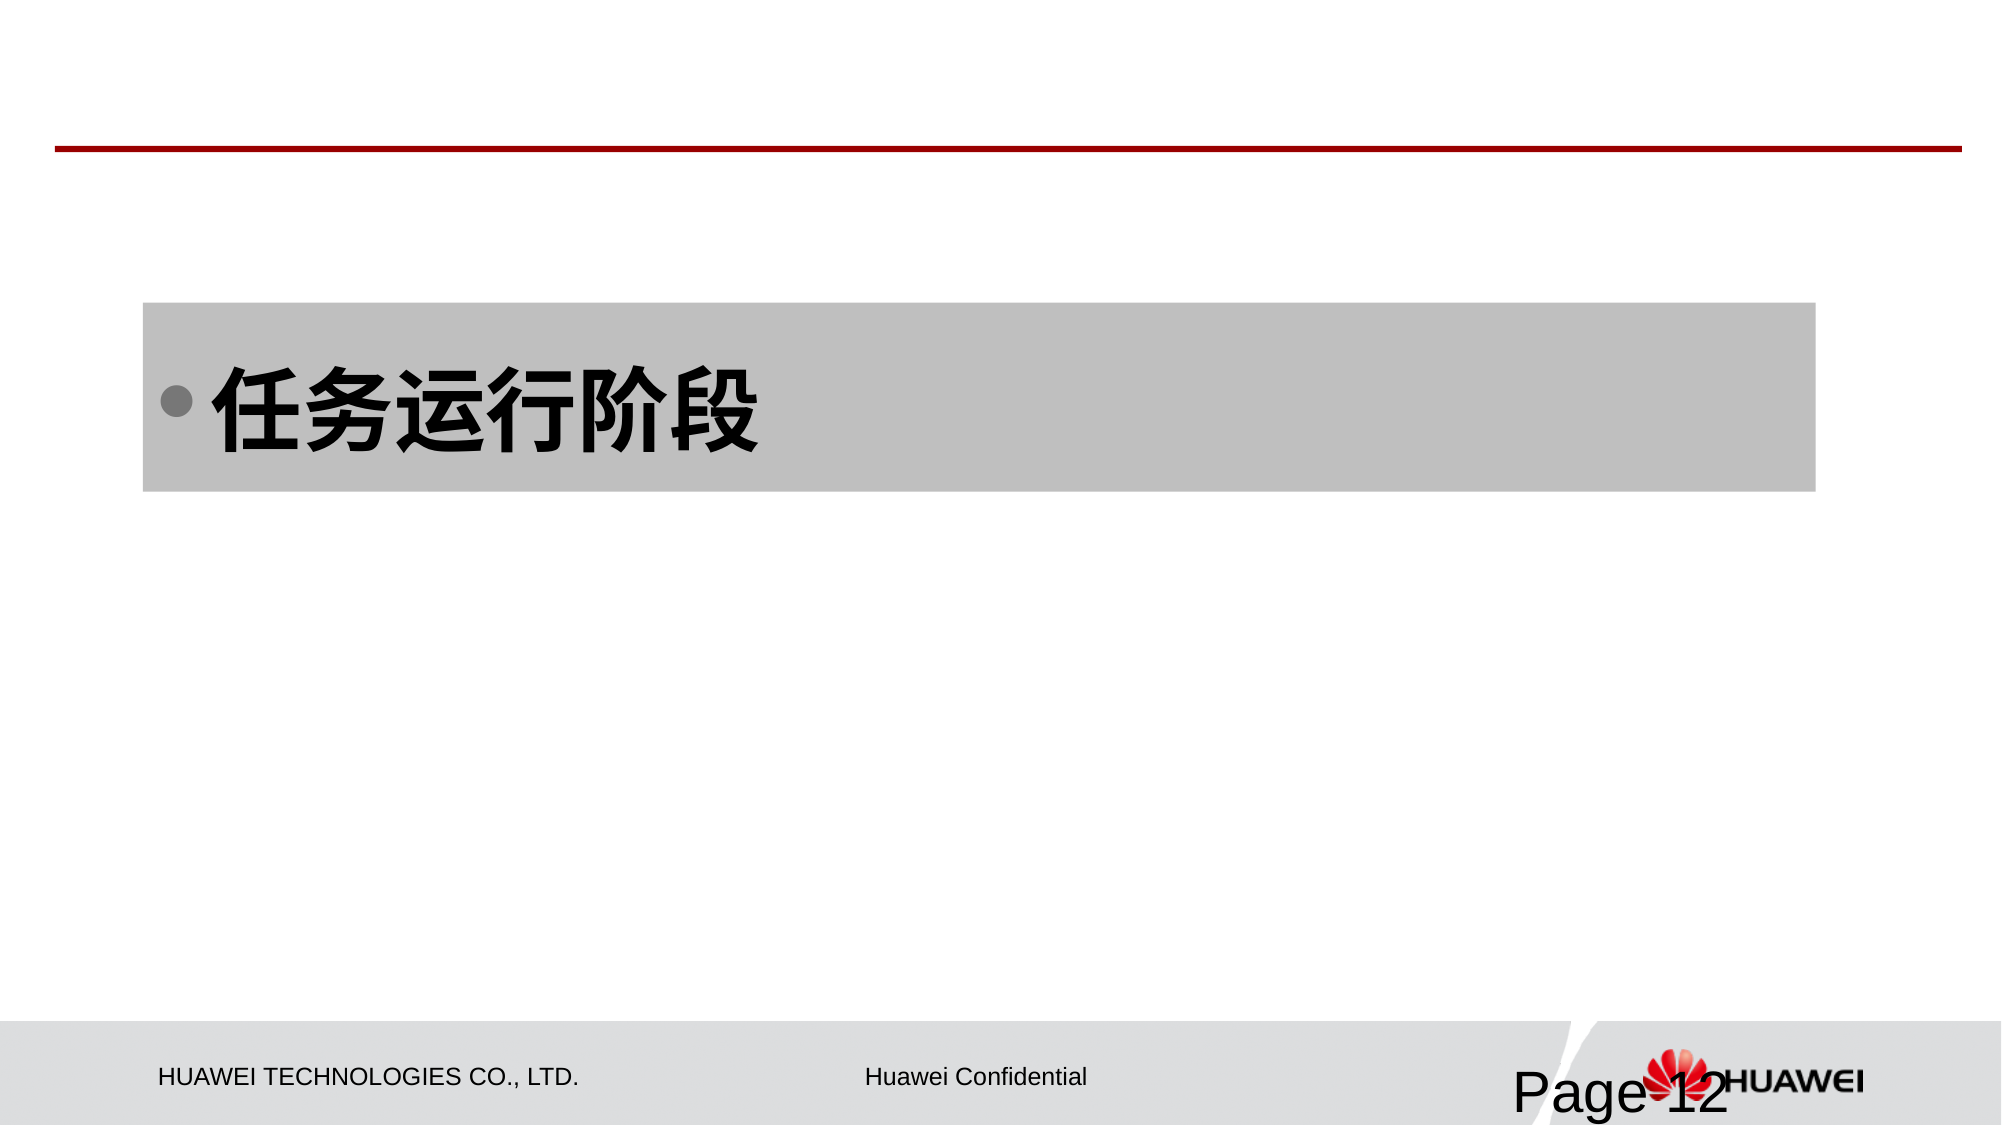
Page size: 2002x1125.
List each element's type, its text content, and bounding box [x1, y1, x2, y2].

slide_number Page 12 [1391, 1064, 1852, 1125]
list 任务运行阶段 [142, 302, 1816, 492]
picture [0, 1021, 2002, 1125]
